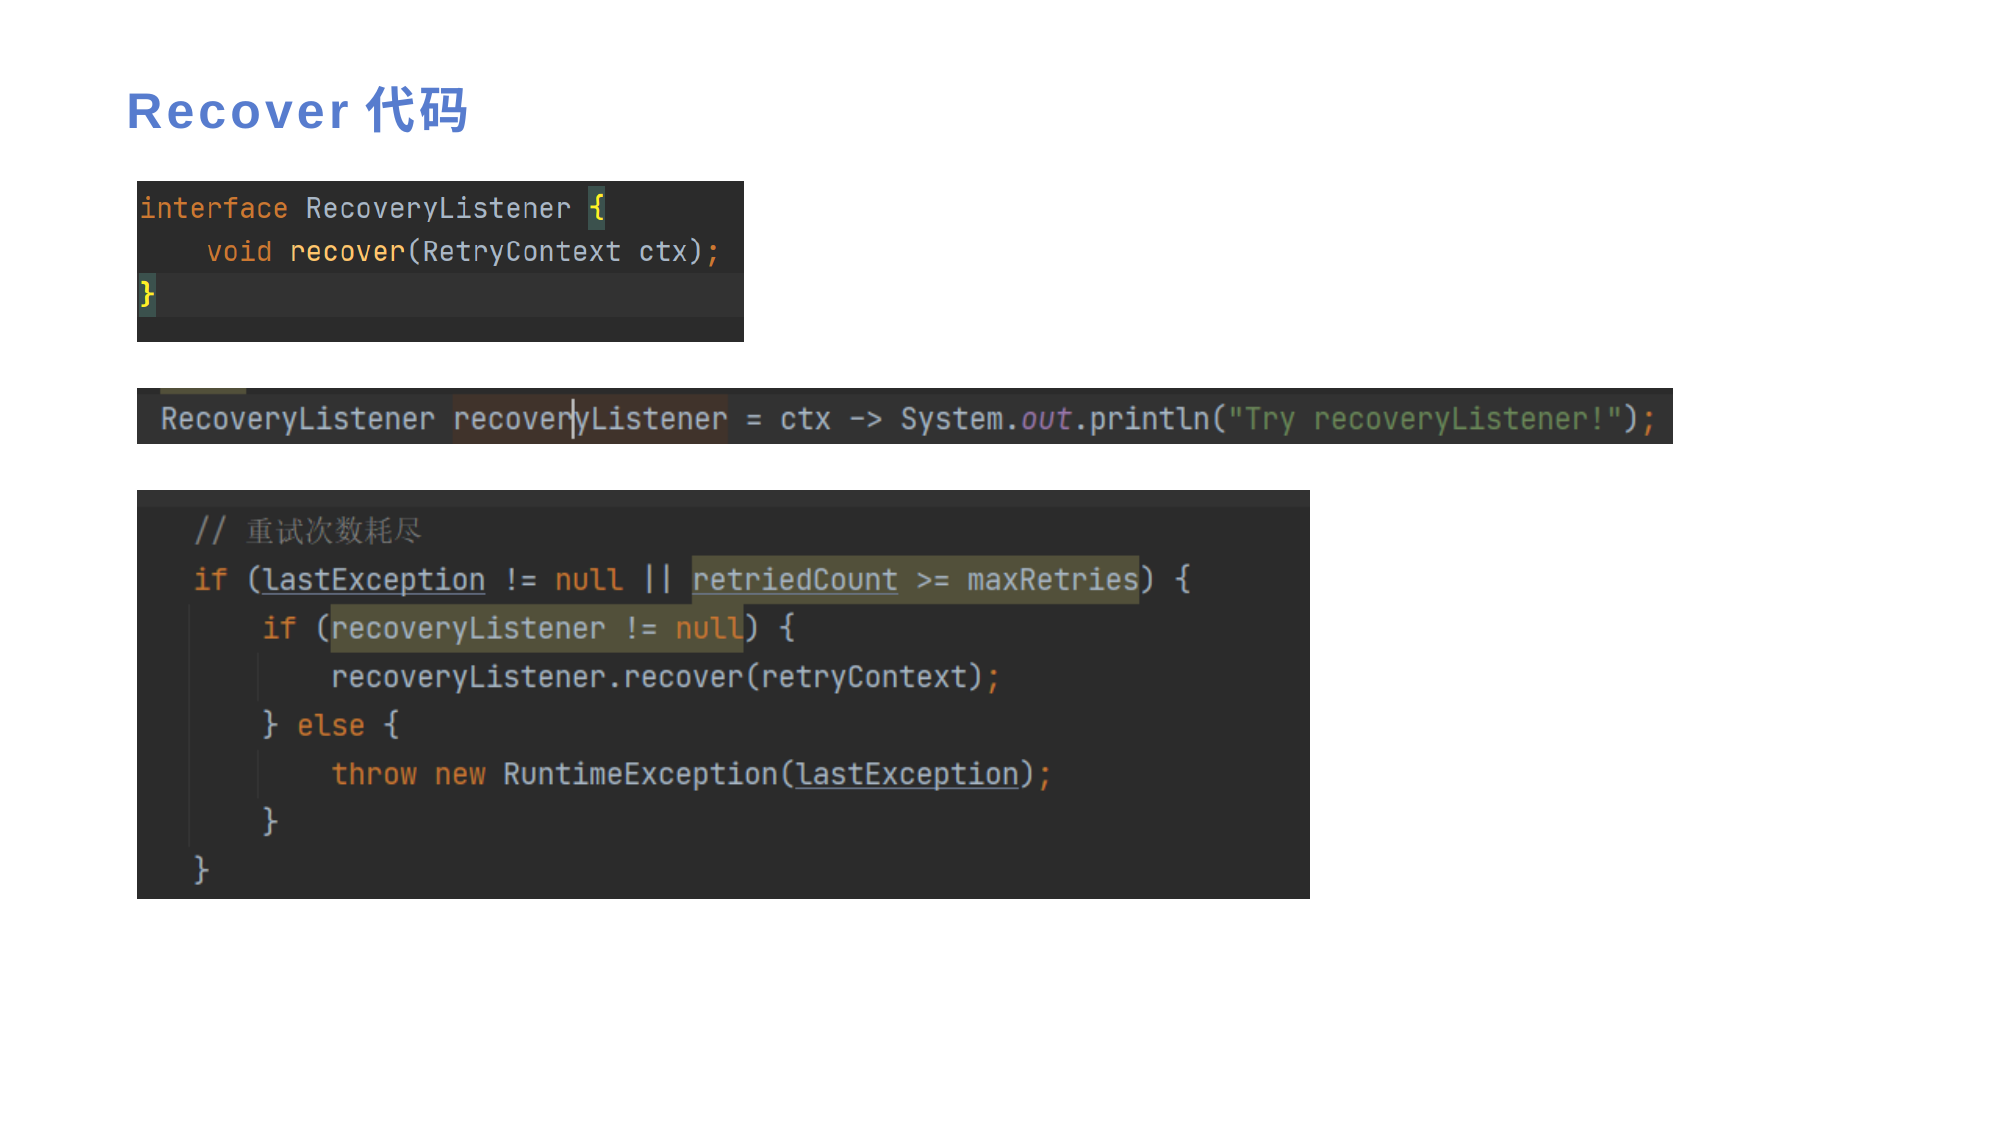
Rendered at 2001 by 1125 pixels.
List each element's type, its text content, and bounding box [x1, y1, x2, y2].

picture [137, 490, 1310, 899]
picture [137, 388, 1673, 444]
title Recover代码 [109, 72, 1891, 146]
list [137, 181, 744, 342]
